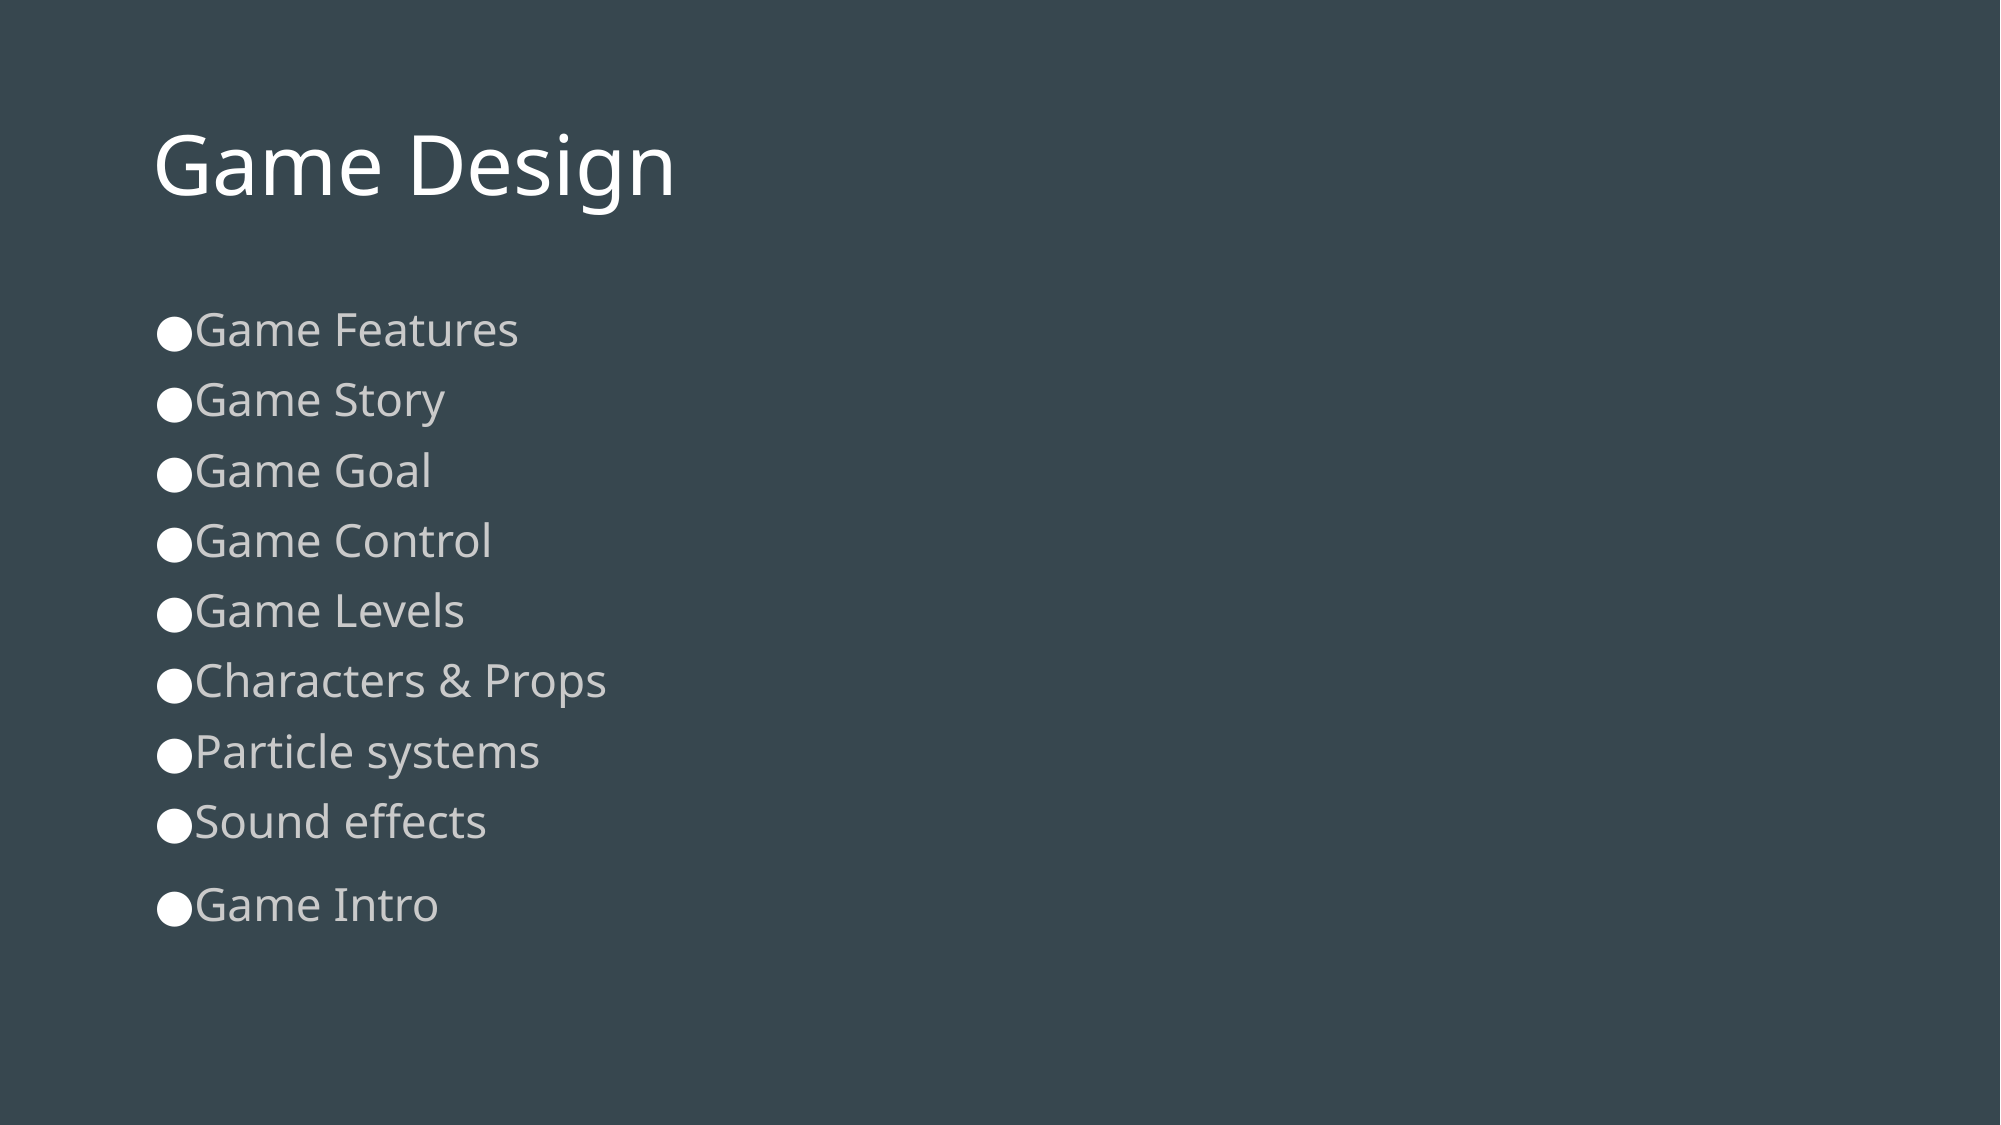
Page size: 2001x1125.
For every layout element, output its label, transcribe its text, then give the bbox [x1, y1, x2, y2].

title Game Design [137, 59, 1863, 278]
list Game Features Game Story Game Goal Game Control Game Levels Characters & Props Particle systems Sound effects Game Intro [137, 299, 1863, 1014]
